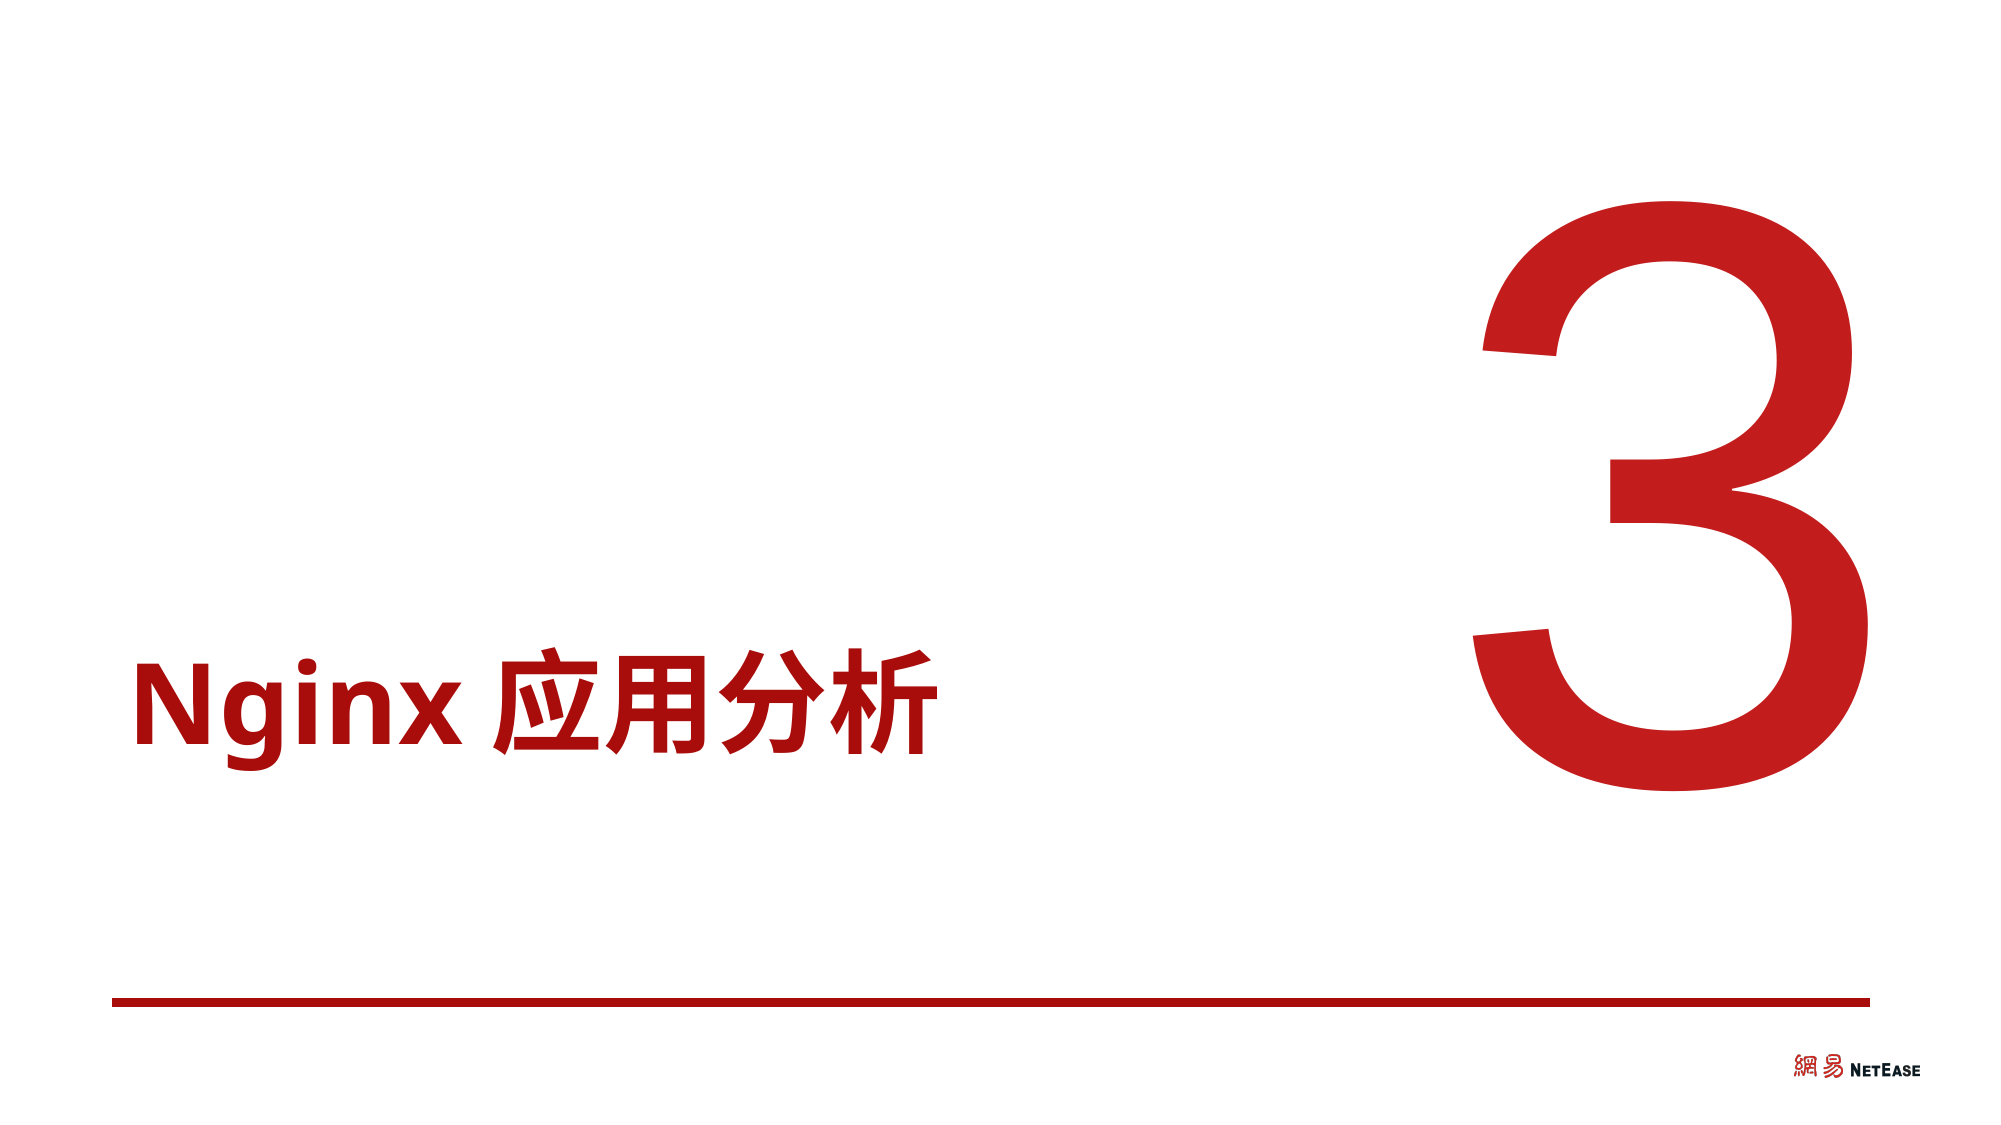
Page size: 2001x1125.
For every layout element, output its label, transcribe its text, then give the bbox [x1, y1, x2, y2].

text_box Nginx应用分析 [100, 624, 969, 775]
picture [1794, 1054, 1920, 1078]
text_box 3 [1245, 0, 2000, 958]
